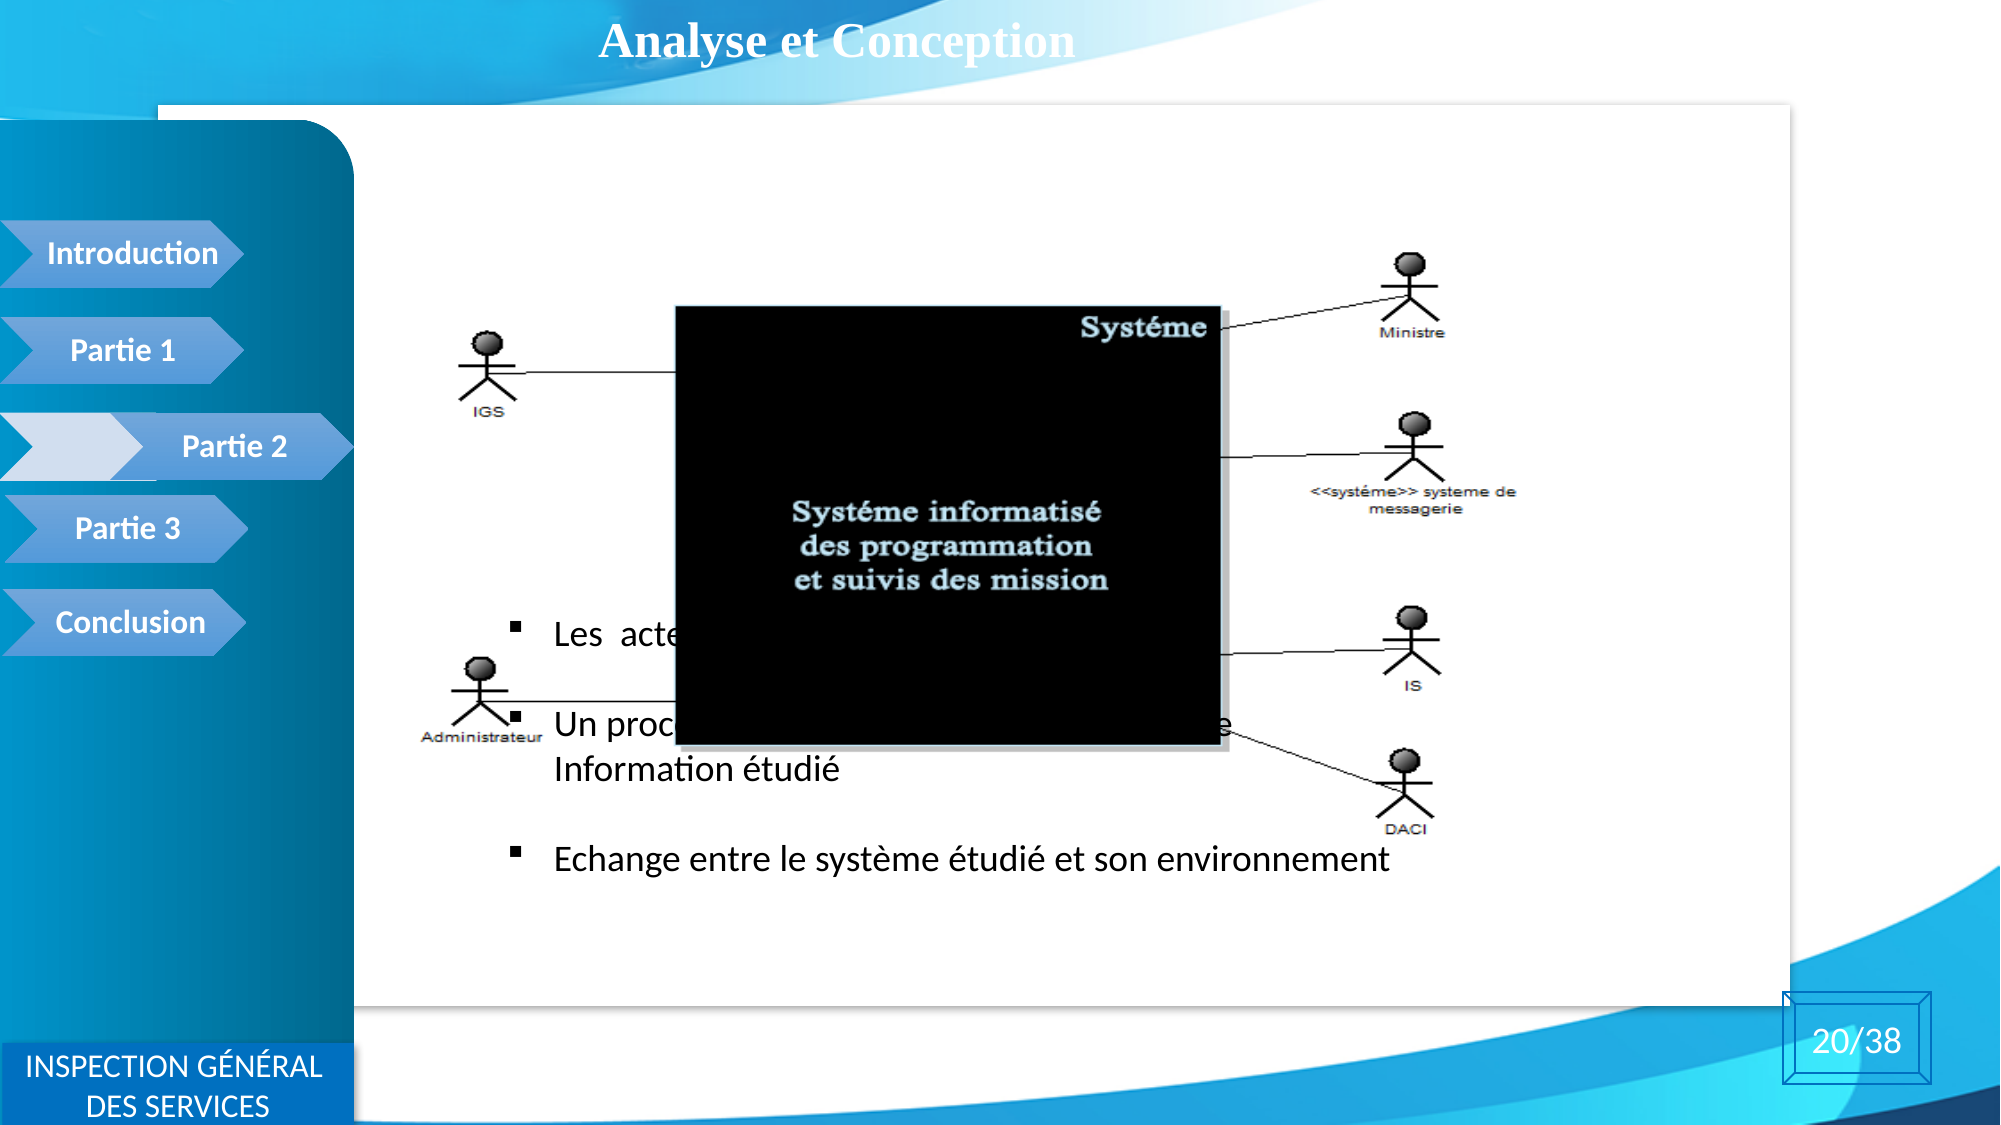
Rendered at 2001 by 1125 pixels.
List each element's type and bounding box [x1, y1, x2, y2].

text_box [110, 413, 354, 481]
text_box [0, 220, 244, 288]
text_box [0, 316, 244, 384]
text_box [0, 413, 110, 481]
picture [0, 0, 2000, 1125]
text_box [0, 588, 247, 657]
text_box [4, 495, 249, 563]
